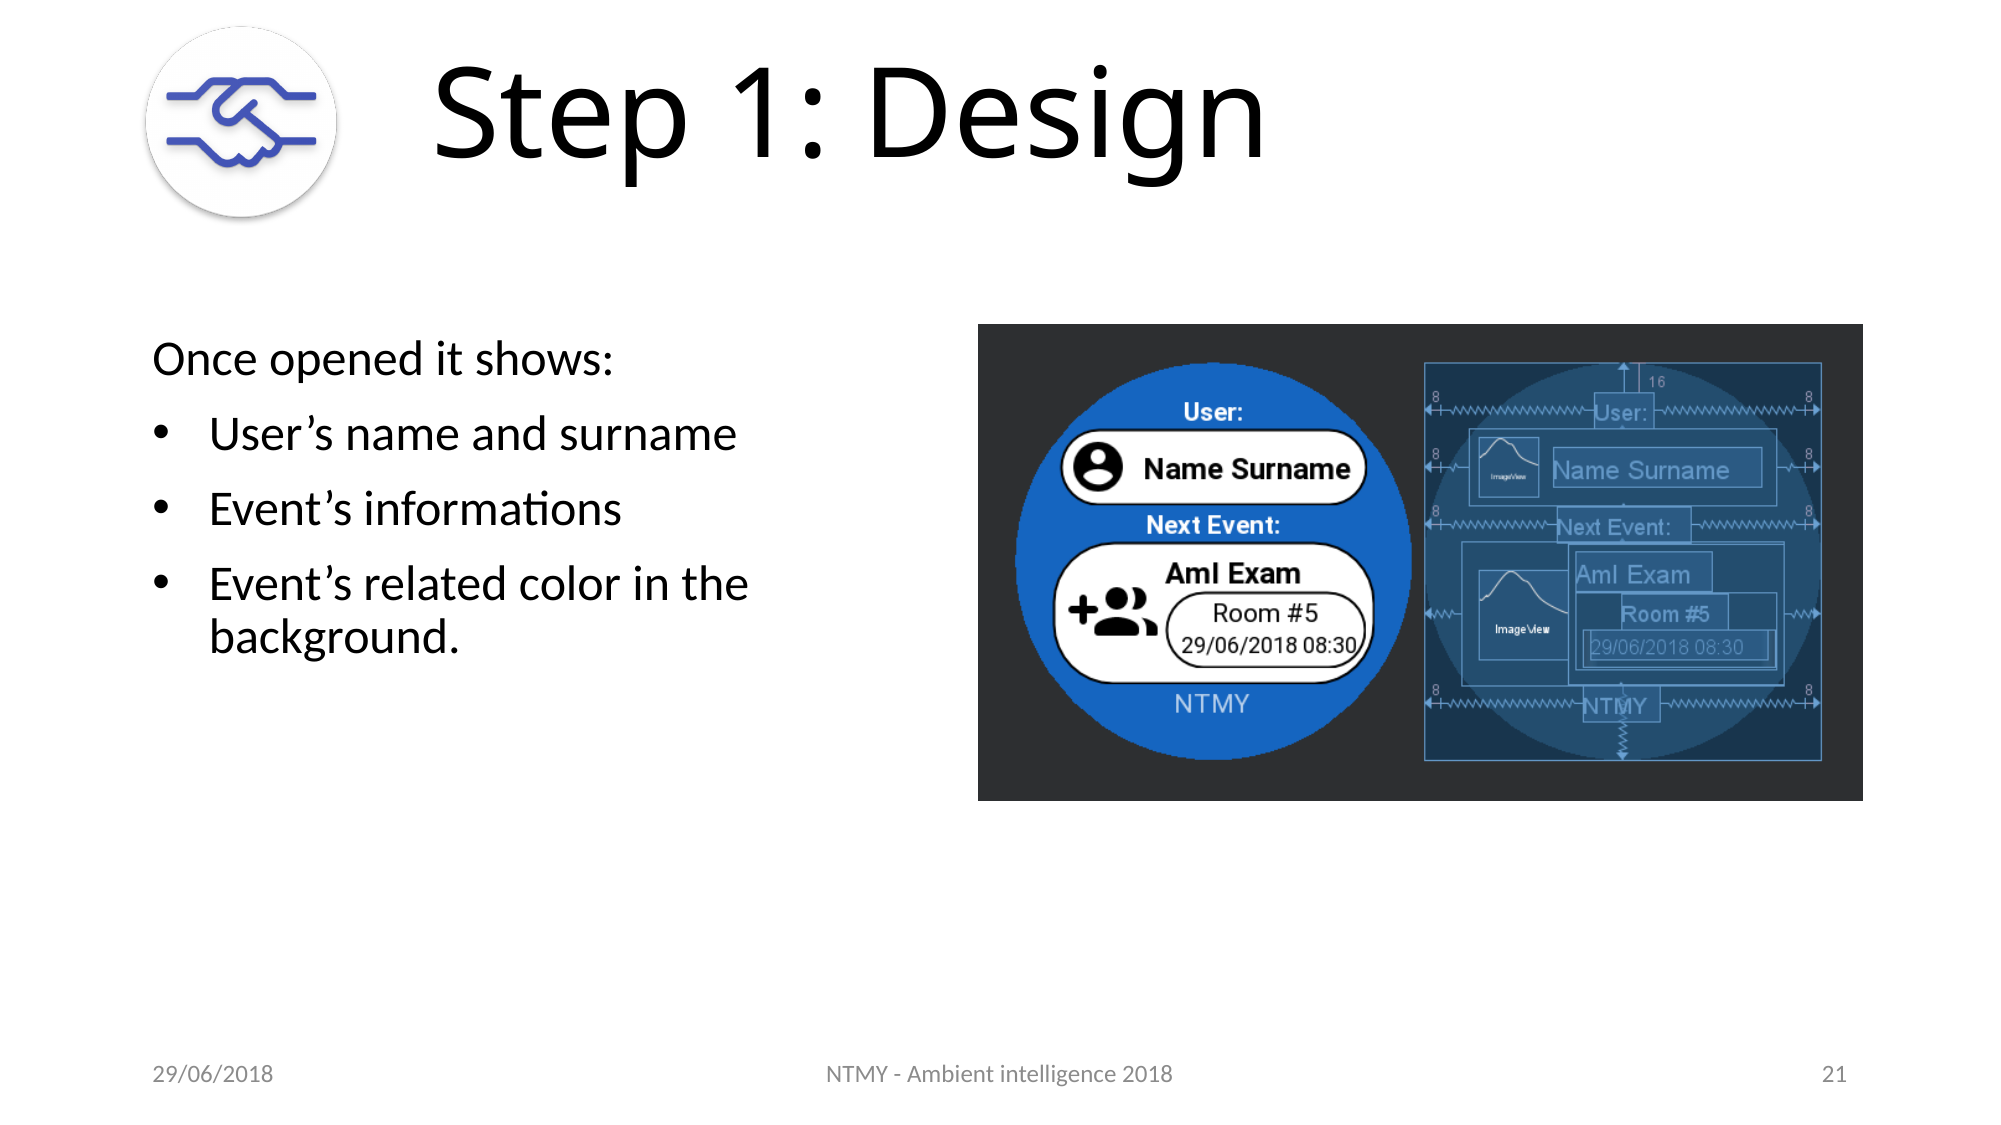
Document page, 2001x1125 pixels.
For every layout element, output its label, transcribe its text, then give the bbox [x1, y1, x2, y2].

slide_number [137, 1042, 588, 1103]
slide_number 21 [1412, 1042, 1863, 1103]
title Step 1: Design [416, 22, 1921, 193]
picture [978, 324, 1863, 801]
list Once opened it shows: User’s name and surname Event’s informations Event’s related color in the background. [137, 324, 919, 902]
footer NTMY - Ambient intelligence 2018 [662, 1042, 1338, 1103]
picture [137, 18, 345, 226]
